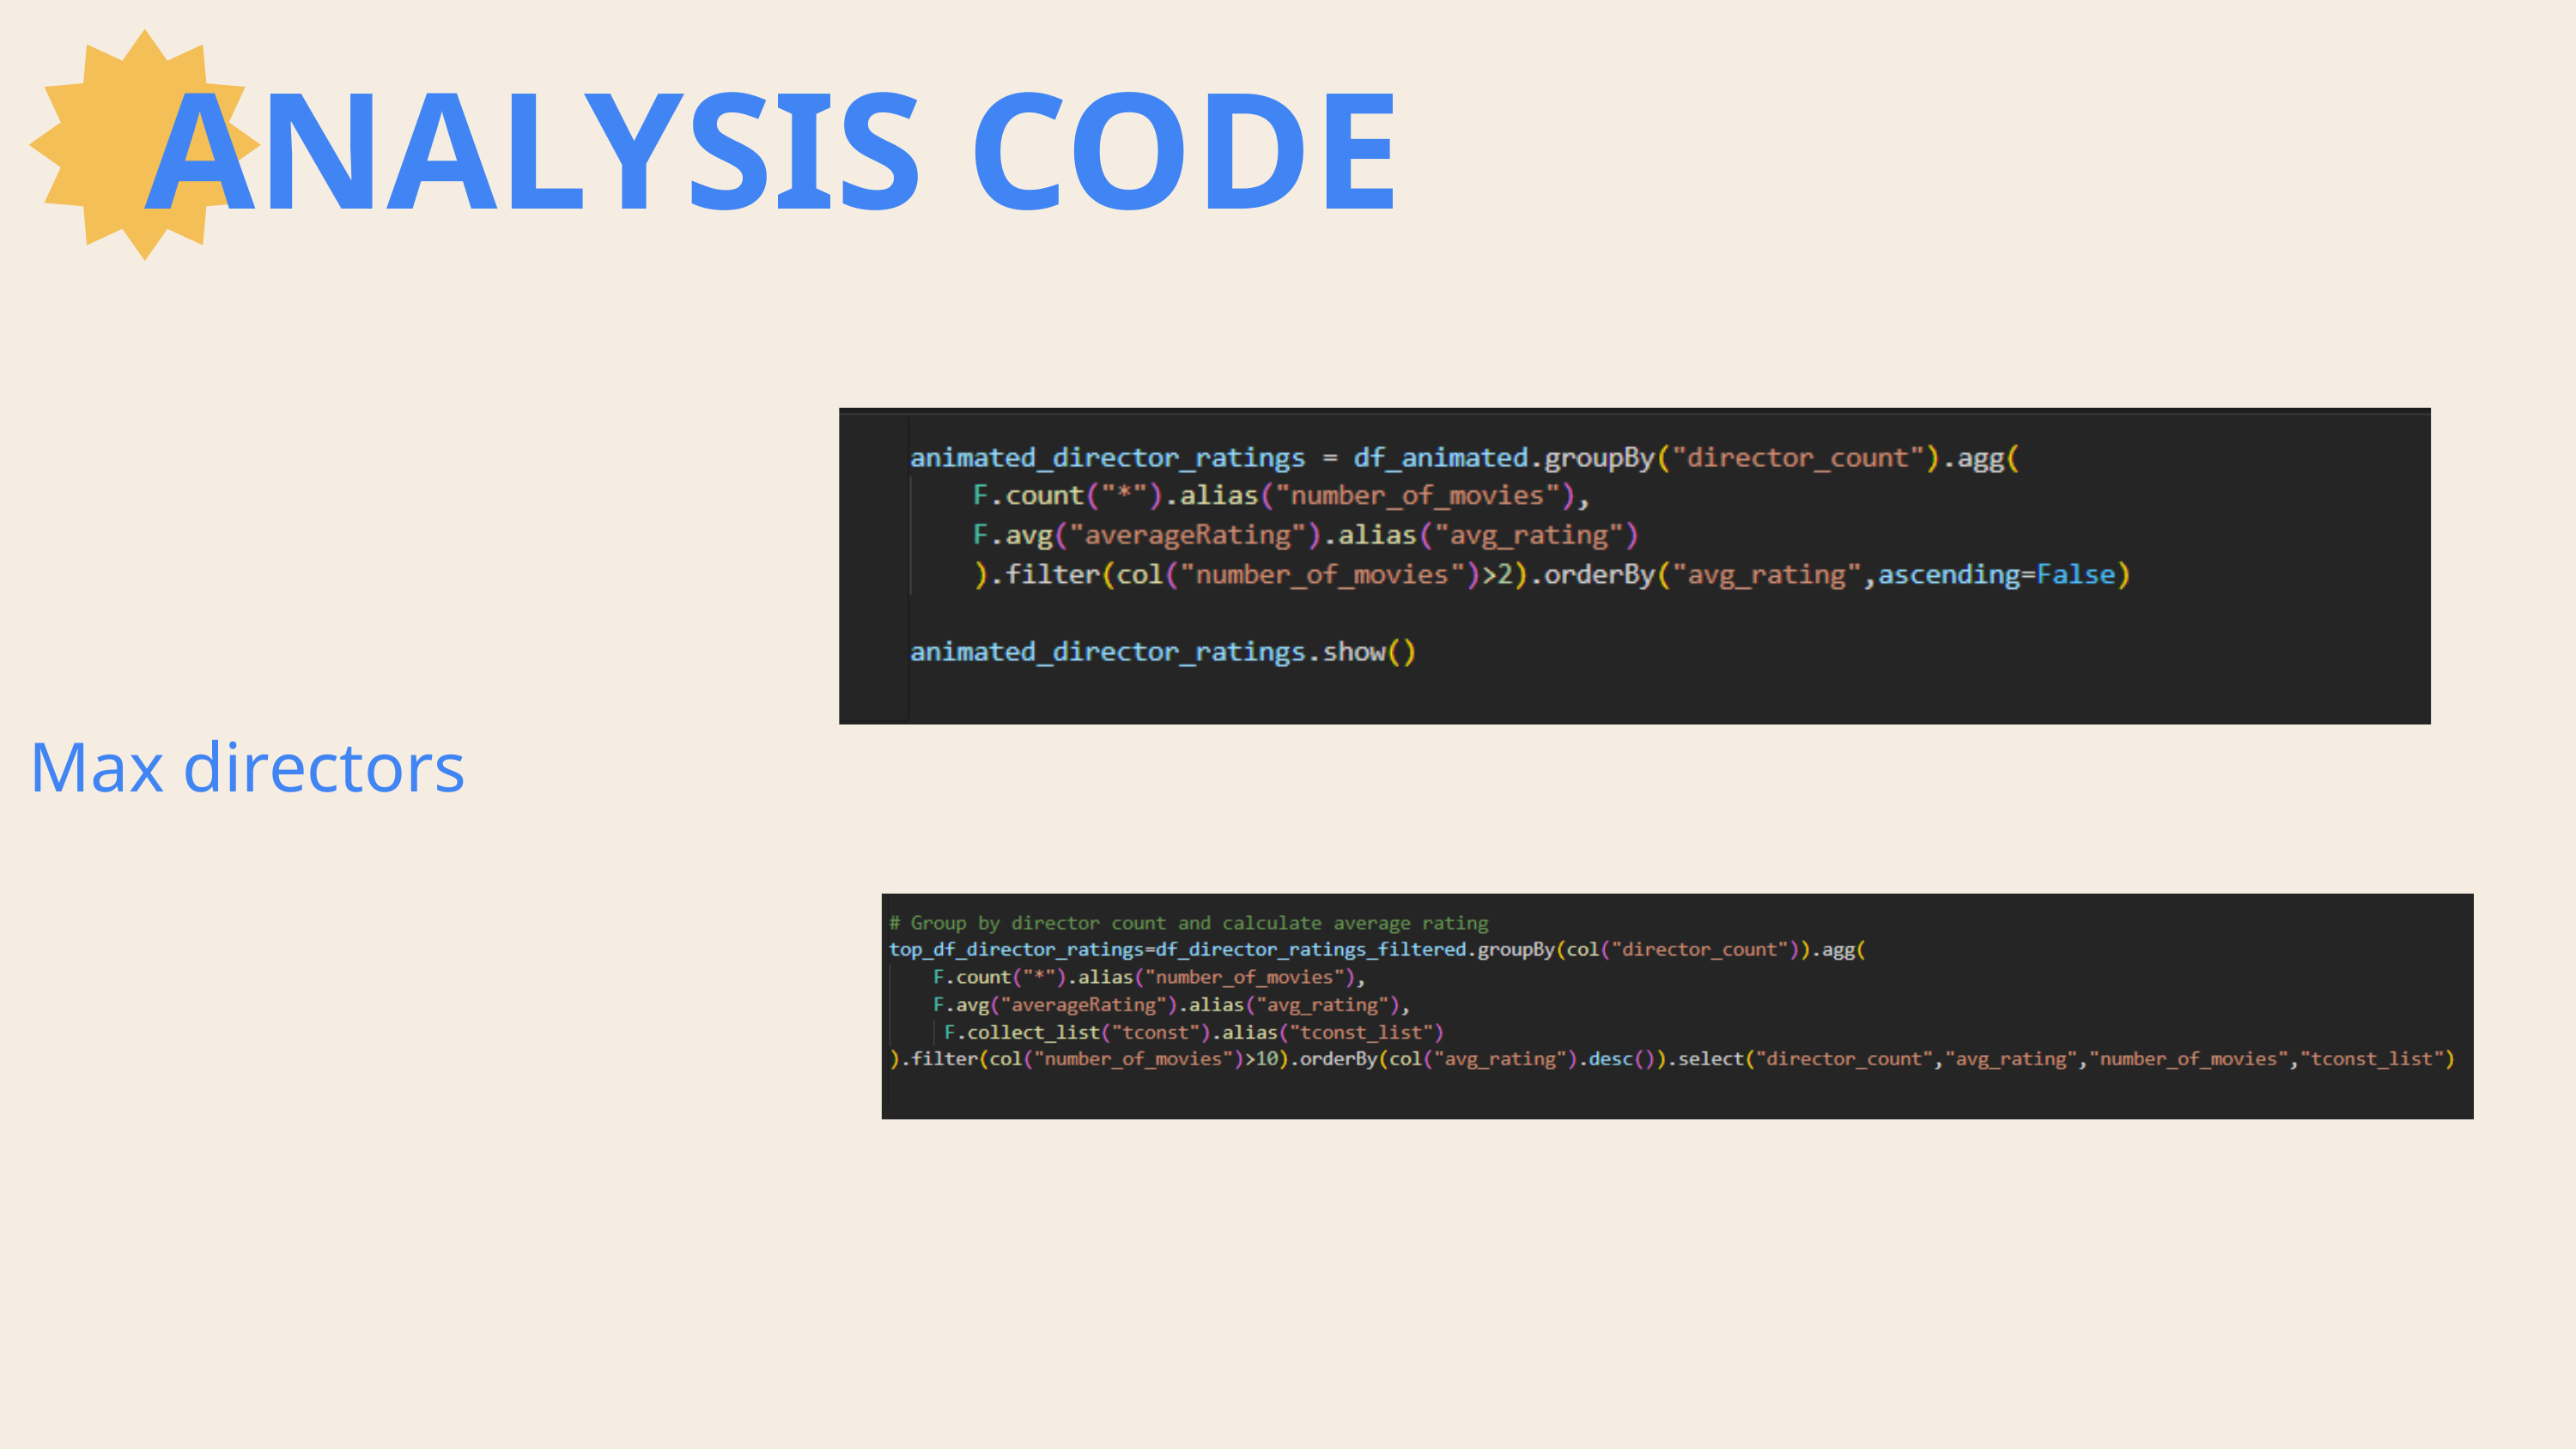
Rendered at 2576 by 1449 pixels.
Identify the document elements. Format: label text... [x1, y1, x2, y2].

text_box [28, 28, 261, 261]
text_box [881, 894, 2474, 1119]
text_box [839, 408, 2432, 724]
text_box ANALYSIS CODE [265, 48, 1619, 242]
text_box Max directors [28, 724, 820, 806]
